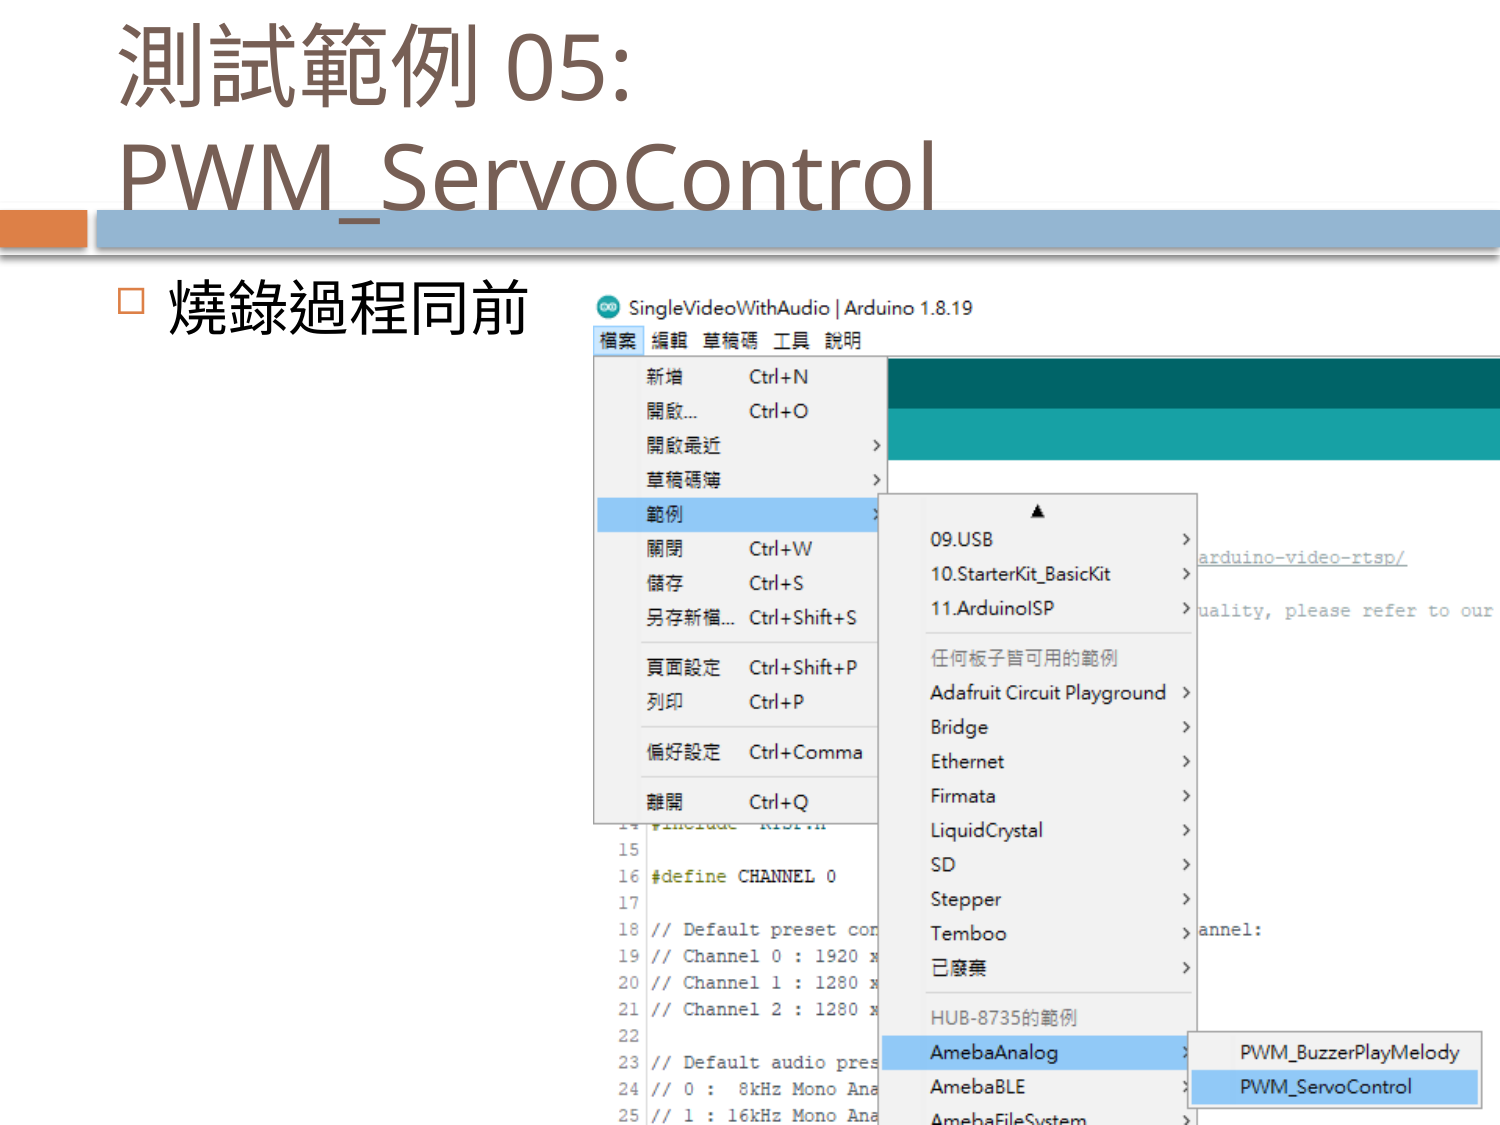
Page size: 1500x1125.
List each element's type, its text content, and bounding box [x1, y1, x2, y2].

picture [593, 290, 1500, 1125]
list 燒錄過程同前 [100, 262, 1438, 1000]
title 測試範例05: PWM_ServoControl [100, 37, 1438, 200]
